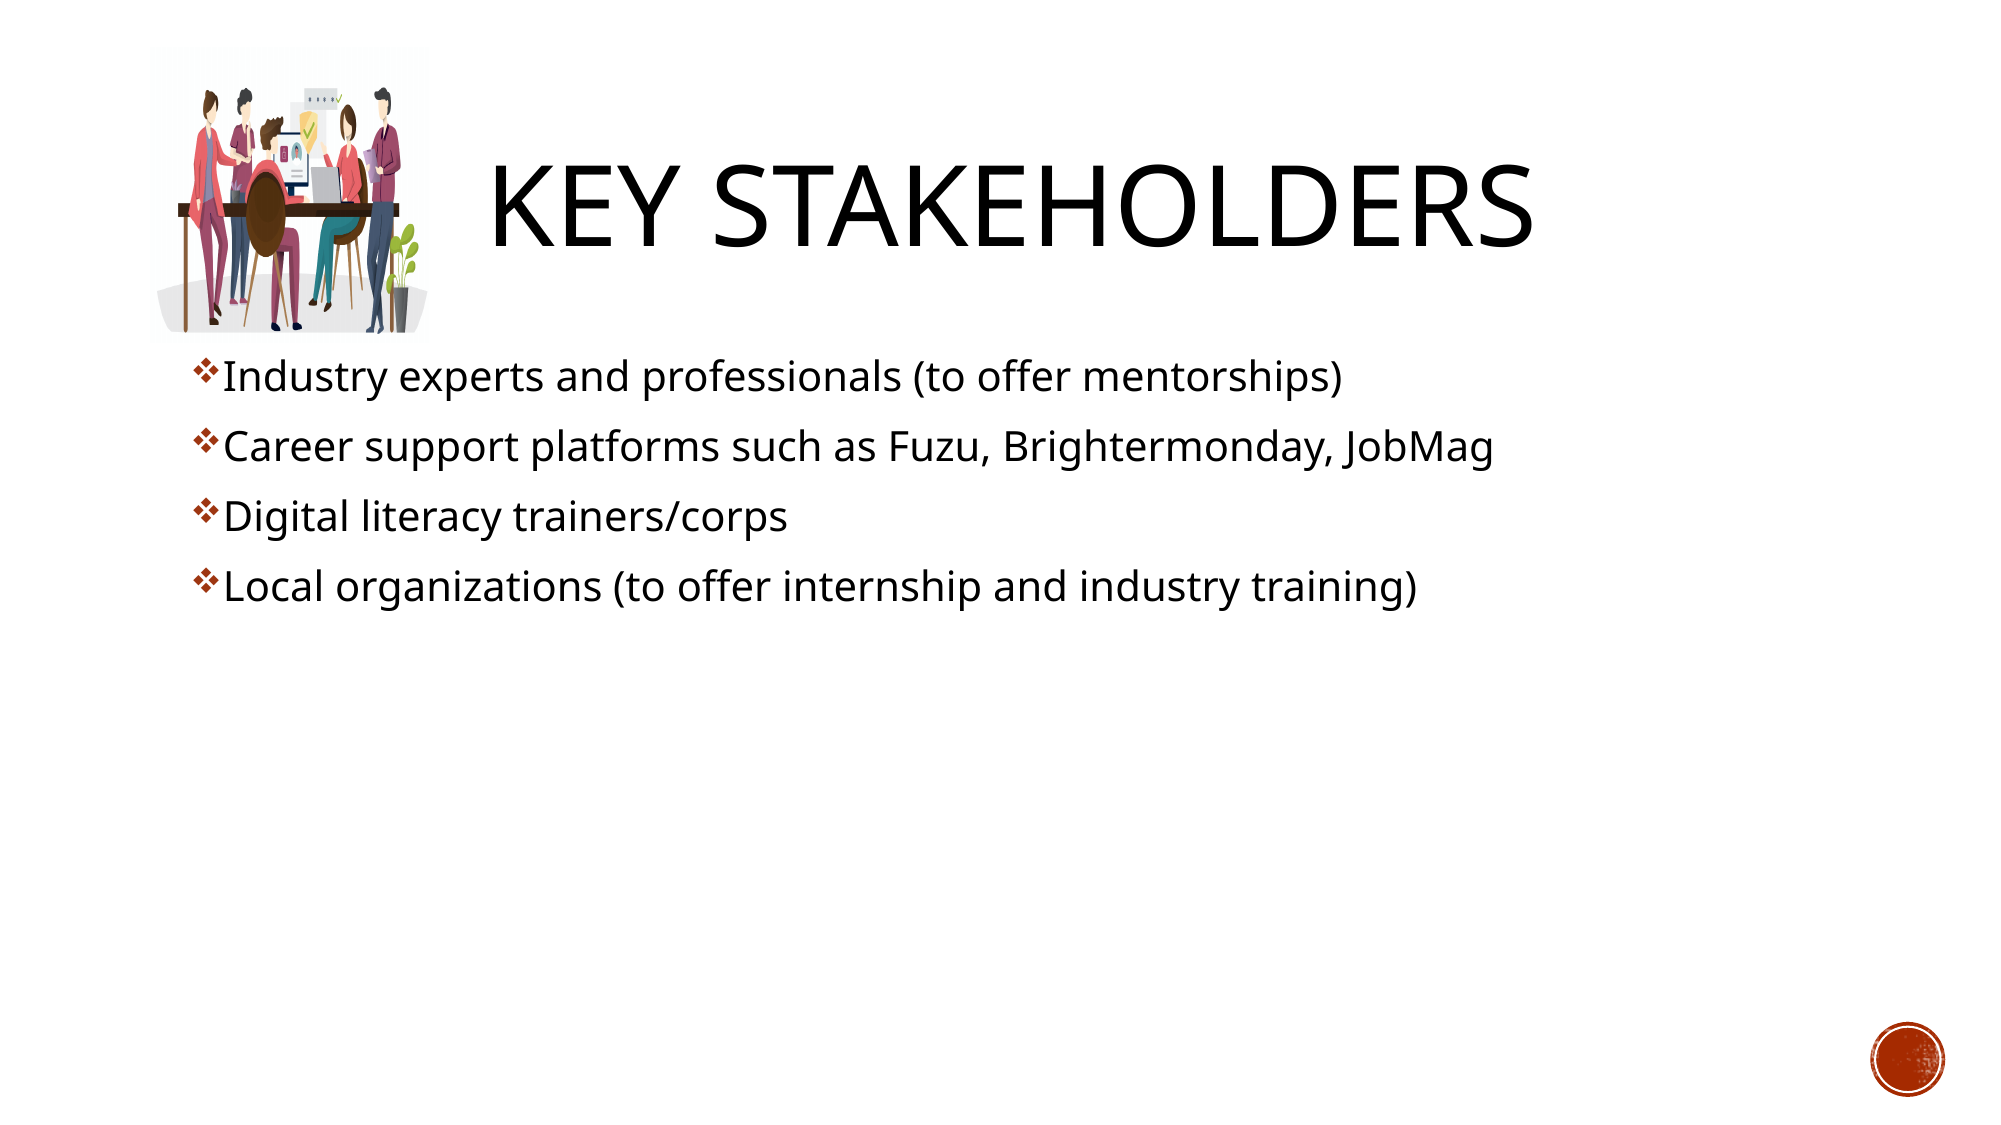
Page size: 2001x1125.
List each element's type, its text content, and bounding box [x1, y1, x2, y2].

list Industry experts and professionals (to offer mentorships) Career support platforms such as Fuzu, Brightermonday, JobMag Digital literacy trainers/corps Local organizations (to offer internship and industry training) [175, 348, 1826, 1013]
picture [150, 47, 430, 343]
title KEY STAKEHOLDERS [470, 78, 1790, 343]
